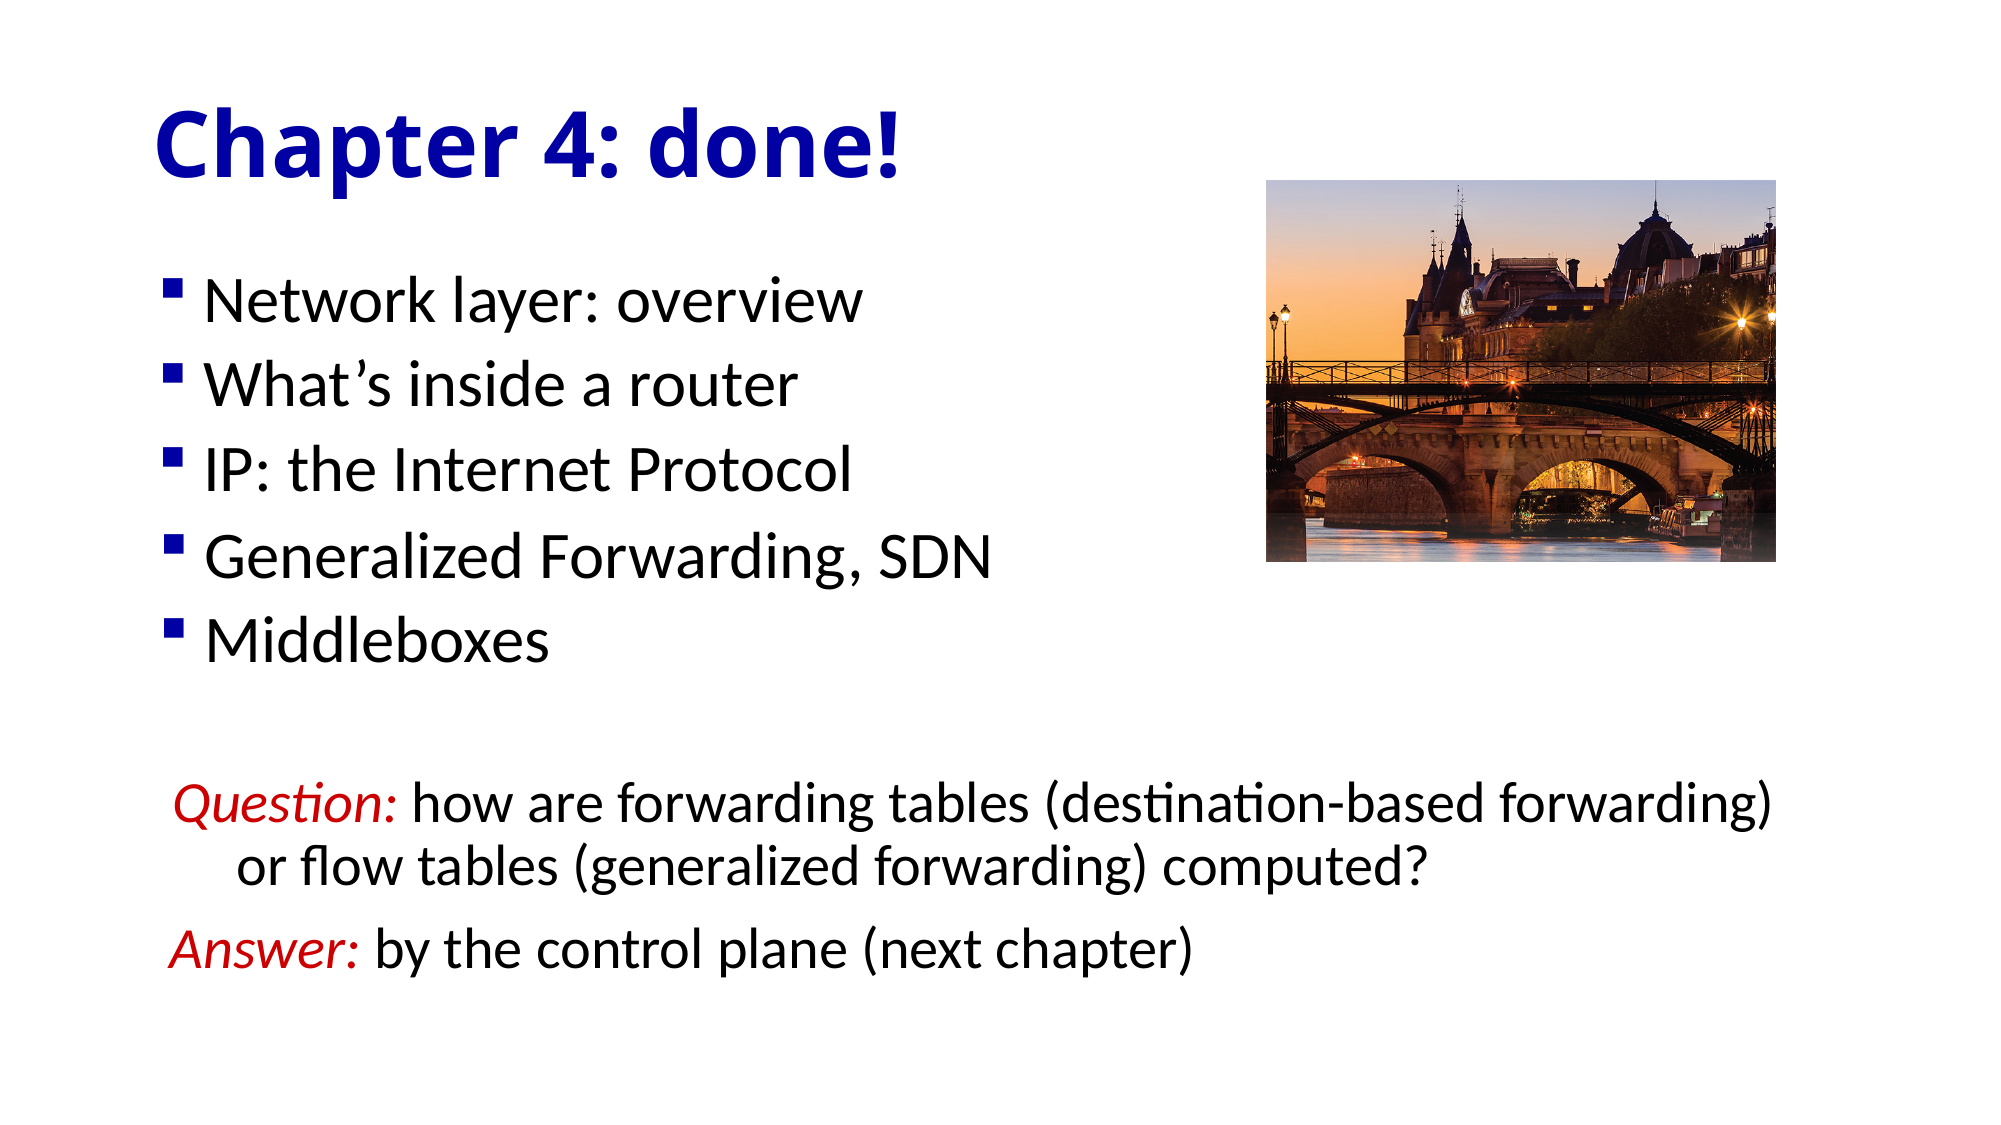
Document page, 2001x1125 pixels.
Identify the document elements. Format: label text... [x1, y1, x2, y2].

title Chapter 4: done! [137, 74, 1863, 221]
list Question: how are forwarding tables (destination-based forwarding) or flow tables (generalized forwarding) computed? Answer: by the control plane (next chapter) [154, 764, 1832, 1060]
picture [1266, 180, 1776, 562]
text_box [121, 257, 1208, 697]
